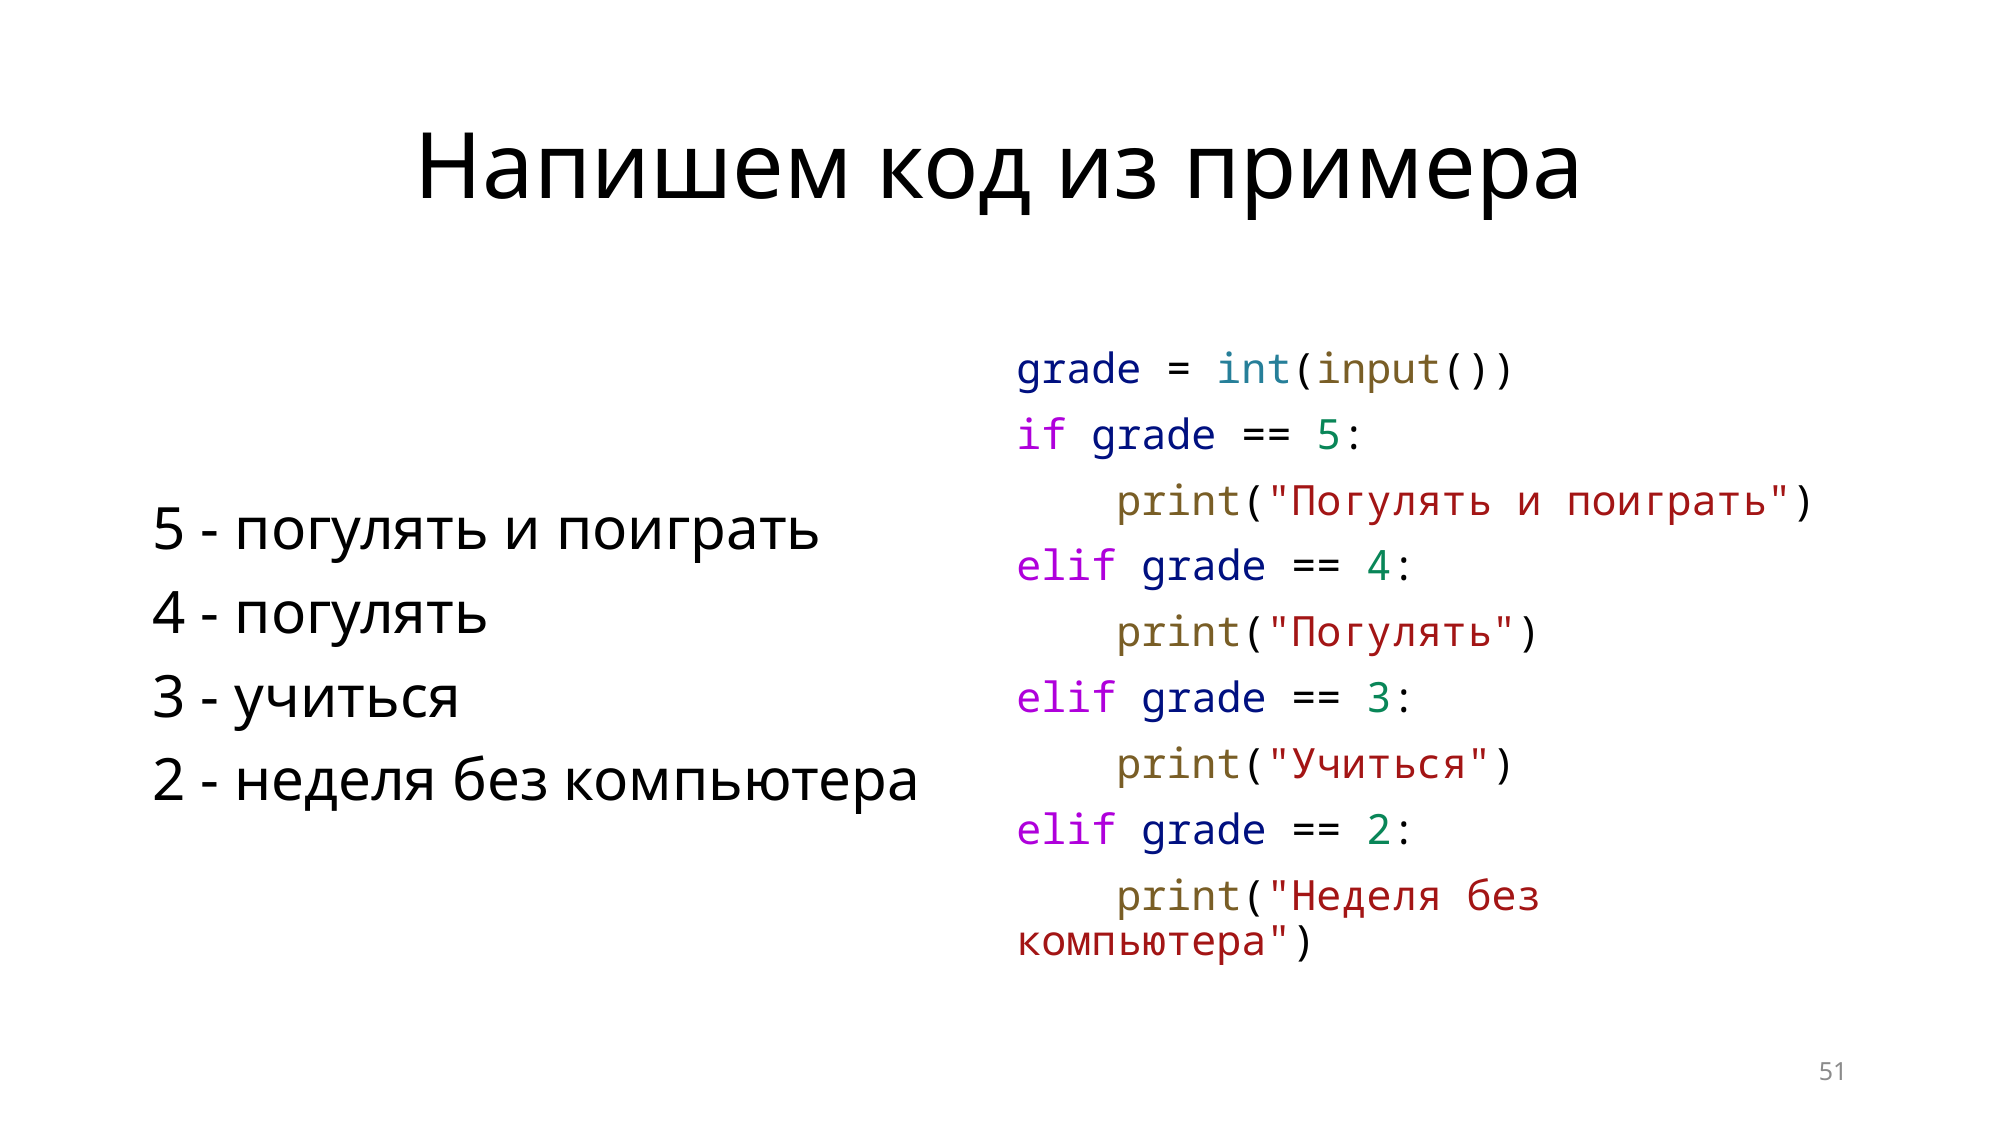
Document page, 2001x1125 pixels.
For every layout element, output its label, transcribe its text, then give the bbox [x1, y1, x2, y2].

text_box grade = int(input()) if grade == 5: print("Погулять и поиграть") elif grade == 4: print("Погулять") elif grade == 3: print("Учиться") elif grade == 2: print("Неделя без компьютера") [1001, 298, 1864, 1013]
list 5 - погулять и поиграть 4 - погулять 3 - учиться 2 - неделя без компьютера [137, 299, 1000, 1014]
slide_number 51 [1412, 1042, 1863, 1103]
title Напишем код из примера [137, 59, 1863, 278]
